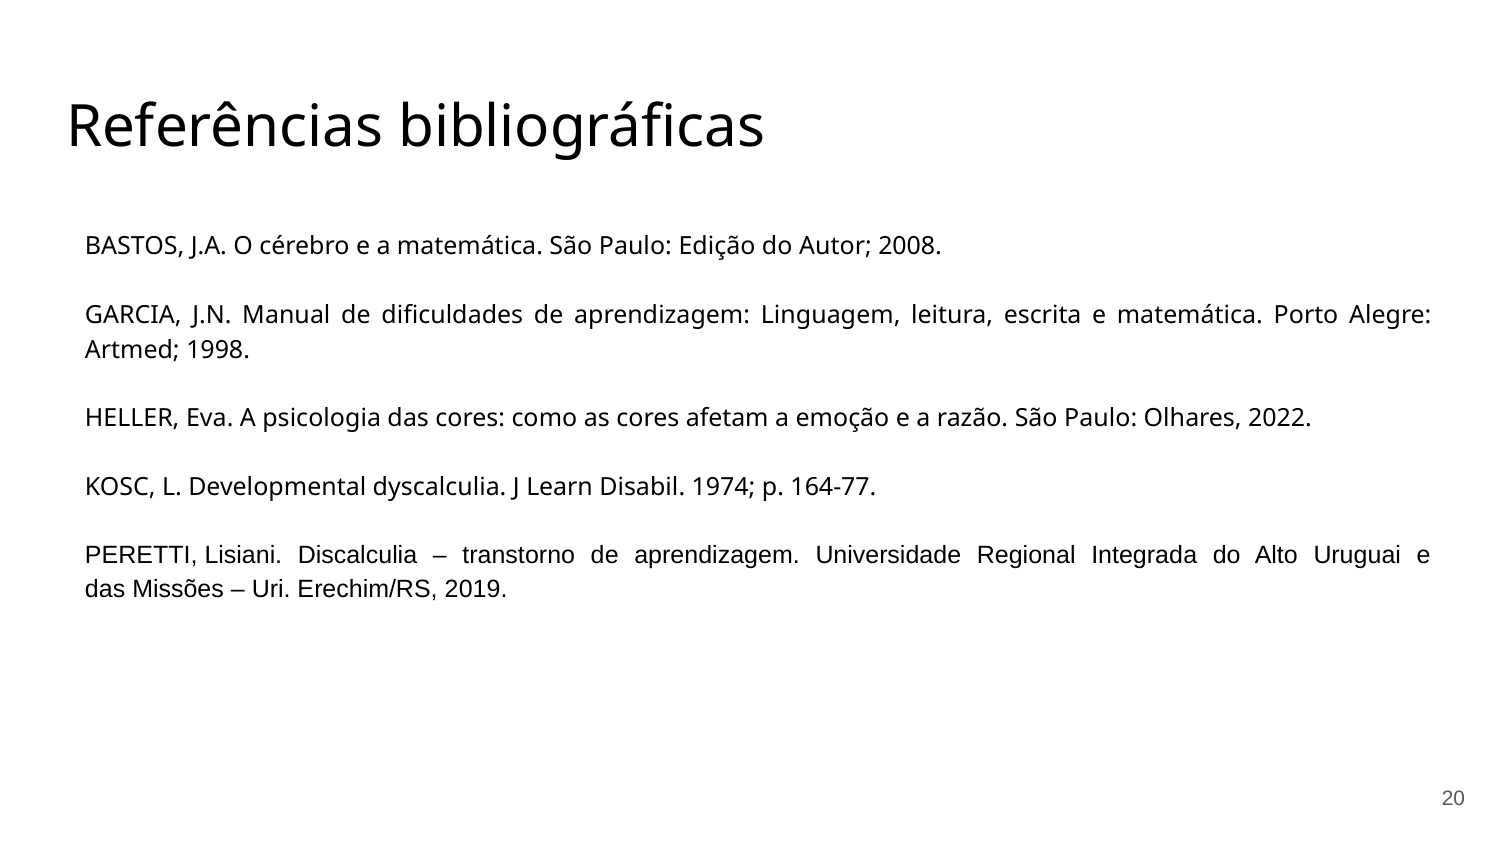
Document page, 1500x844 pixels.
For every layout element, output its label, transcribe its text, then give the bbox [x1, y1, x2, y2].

list BASTOS, J.A. O cérebro e a matemática. São Paulo: Edição do Autor; 2008. GARCIA, J.N. Manual de dificuldades de aprendizagem: Linguagem, leitura, escrita e matemática. Porto Alegre: Artmed; 1998. HELLER, Eva. A psicologia das cores: como as cores afetam a emoção e a razão. São Paulo: Olhares, 2022. KOSC, L. Developmental dyscalculia. J Learn Disabil. 1974; p. 164-77. PERETTI, Lisiani. Discalculia – transtorno de aprendizagem. Universidade Regional Integrada do Alto Uruguai e das Missões – Uri. Erechim/RS, 2019. [51, 210, 1449, 771]
title Referências bibliográficas [51, 72, 1449, 167]
slide_number 20 [1389, 764, 1480, 830]
